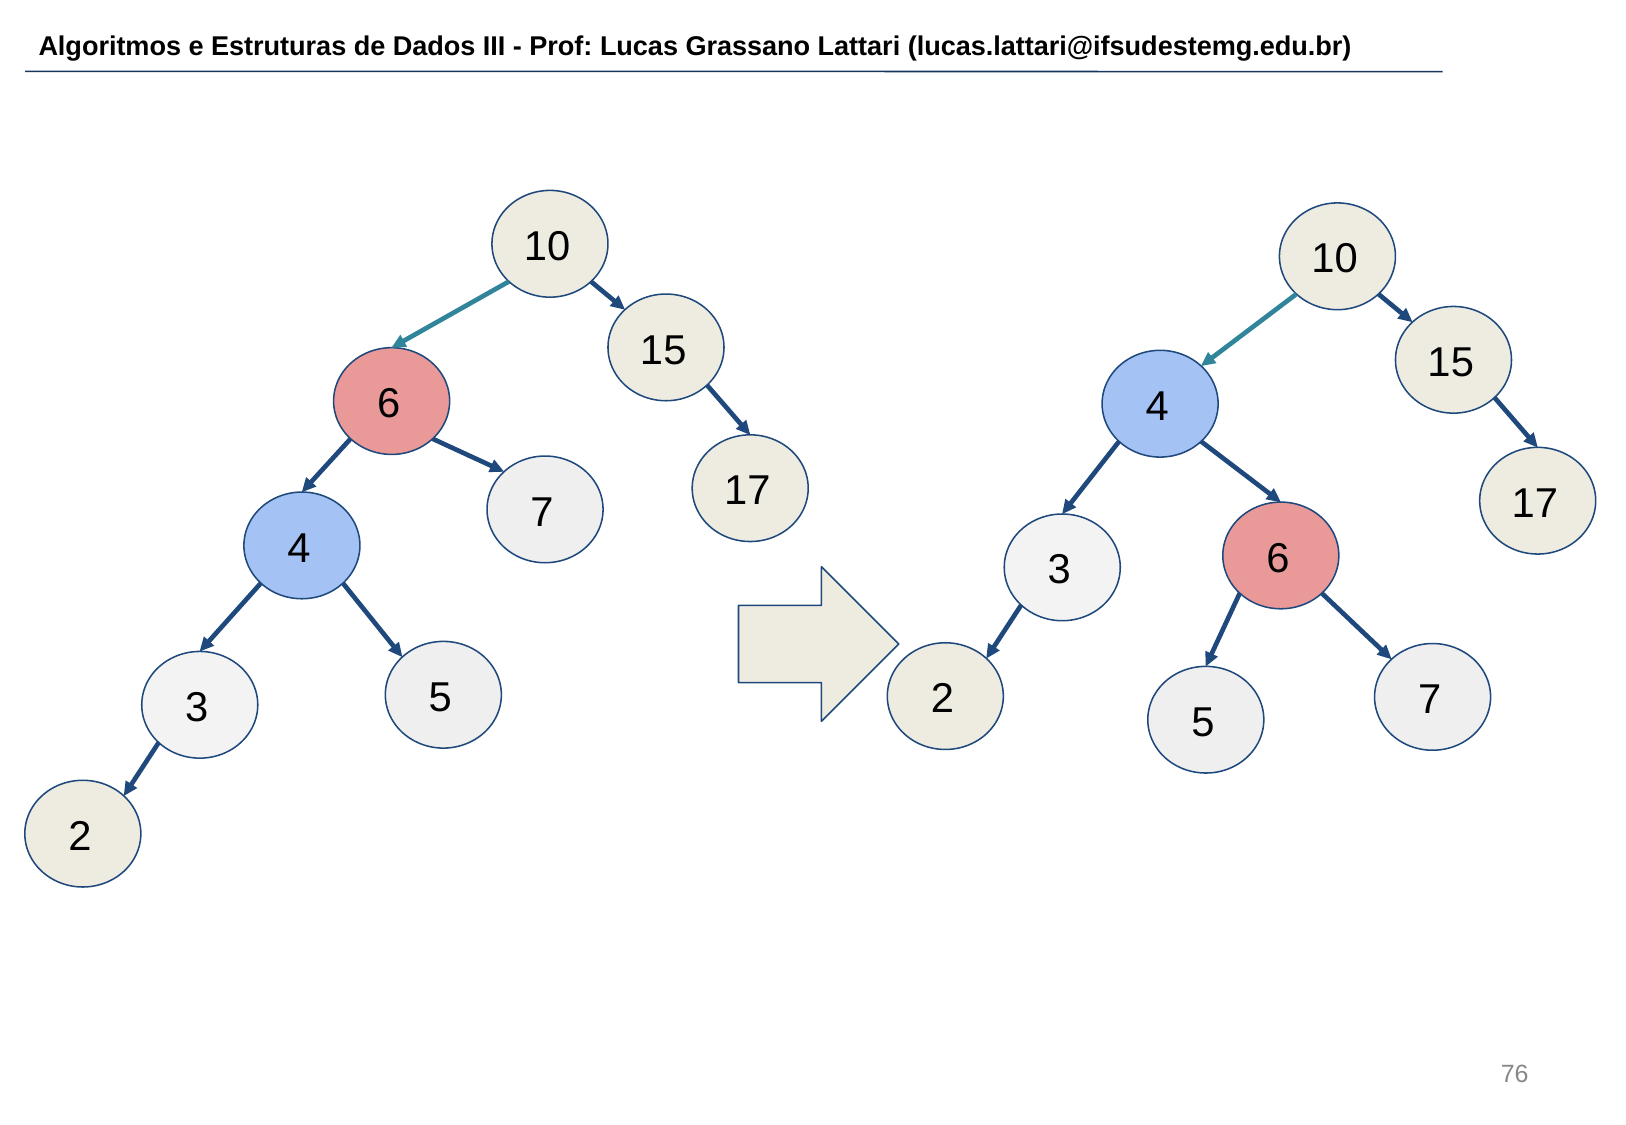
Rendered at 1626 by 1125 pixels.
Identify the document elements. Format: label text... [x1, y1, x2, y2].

text_box 10 [1279, 202, 1396, 310]
text_box 2 [887, 642, 1004, 750]
text_box 7 [1374, 643, 1491, 751]
text_box 3 [141, 651, 258, 759]
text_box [590, 281, 626, 310]
text_box 17 [692, 435, 809, 542]
text_box 3 [1004, 514, 1121, 621]
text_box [1321, 592, 1392, 660]
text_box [1200, 293, 1297, 367]
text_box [342, 582, 403, 658]
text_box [199, 582, 262, 652]
text_box 5 [385, 641, 502, 749]
text_box 17 [1479, 447, 1596, 555]
text_box [738, 566, 899, 722]
text_box 4 [243, 492, 360, 599]
text_box 5 [1147, 666, 1264, 774]
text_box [301, 438, 351, 493]
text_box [1062, 441, 1120, 515]
text_box 15 [1395, 306, 1512, 414]
text_box 2 [24, 780, 141, 888]
text_box 10 [491, 190, 608, 298]
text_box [123, 742, 159, 797]
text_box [432, 438, 505, 472]
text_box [1205, 592, 1241, 667]
text_box 6 [333, 347, 450, 455]
text_box 4 [1102, 350, 1219, 458]
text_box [706, 384, 751, 436]
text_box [1378, 293, 1413, 323]
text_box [1200, 441, 1282, 503]
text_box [1494, 397, 1538, 448]
text_box 7 [487, 456, 604, 563]
text_box 15 [607, 294, 725, 401]
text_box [391, 281, 510, 348]
text_box 6 [1222, 502, 1339, 609]
slide_number ‹#› [1164, 1042, 1544, 1103]
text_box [986, 604, 1022, 659]
